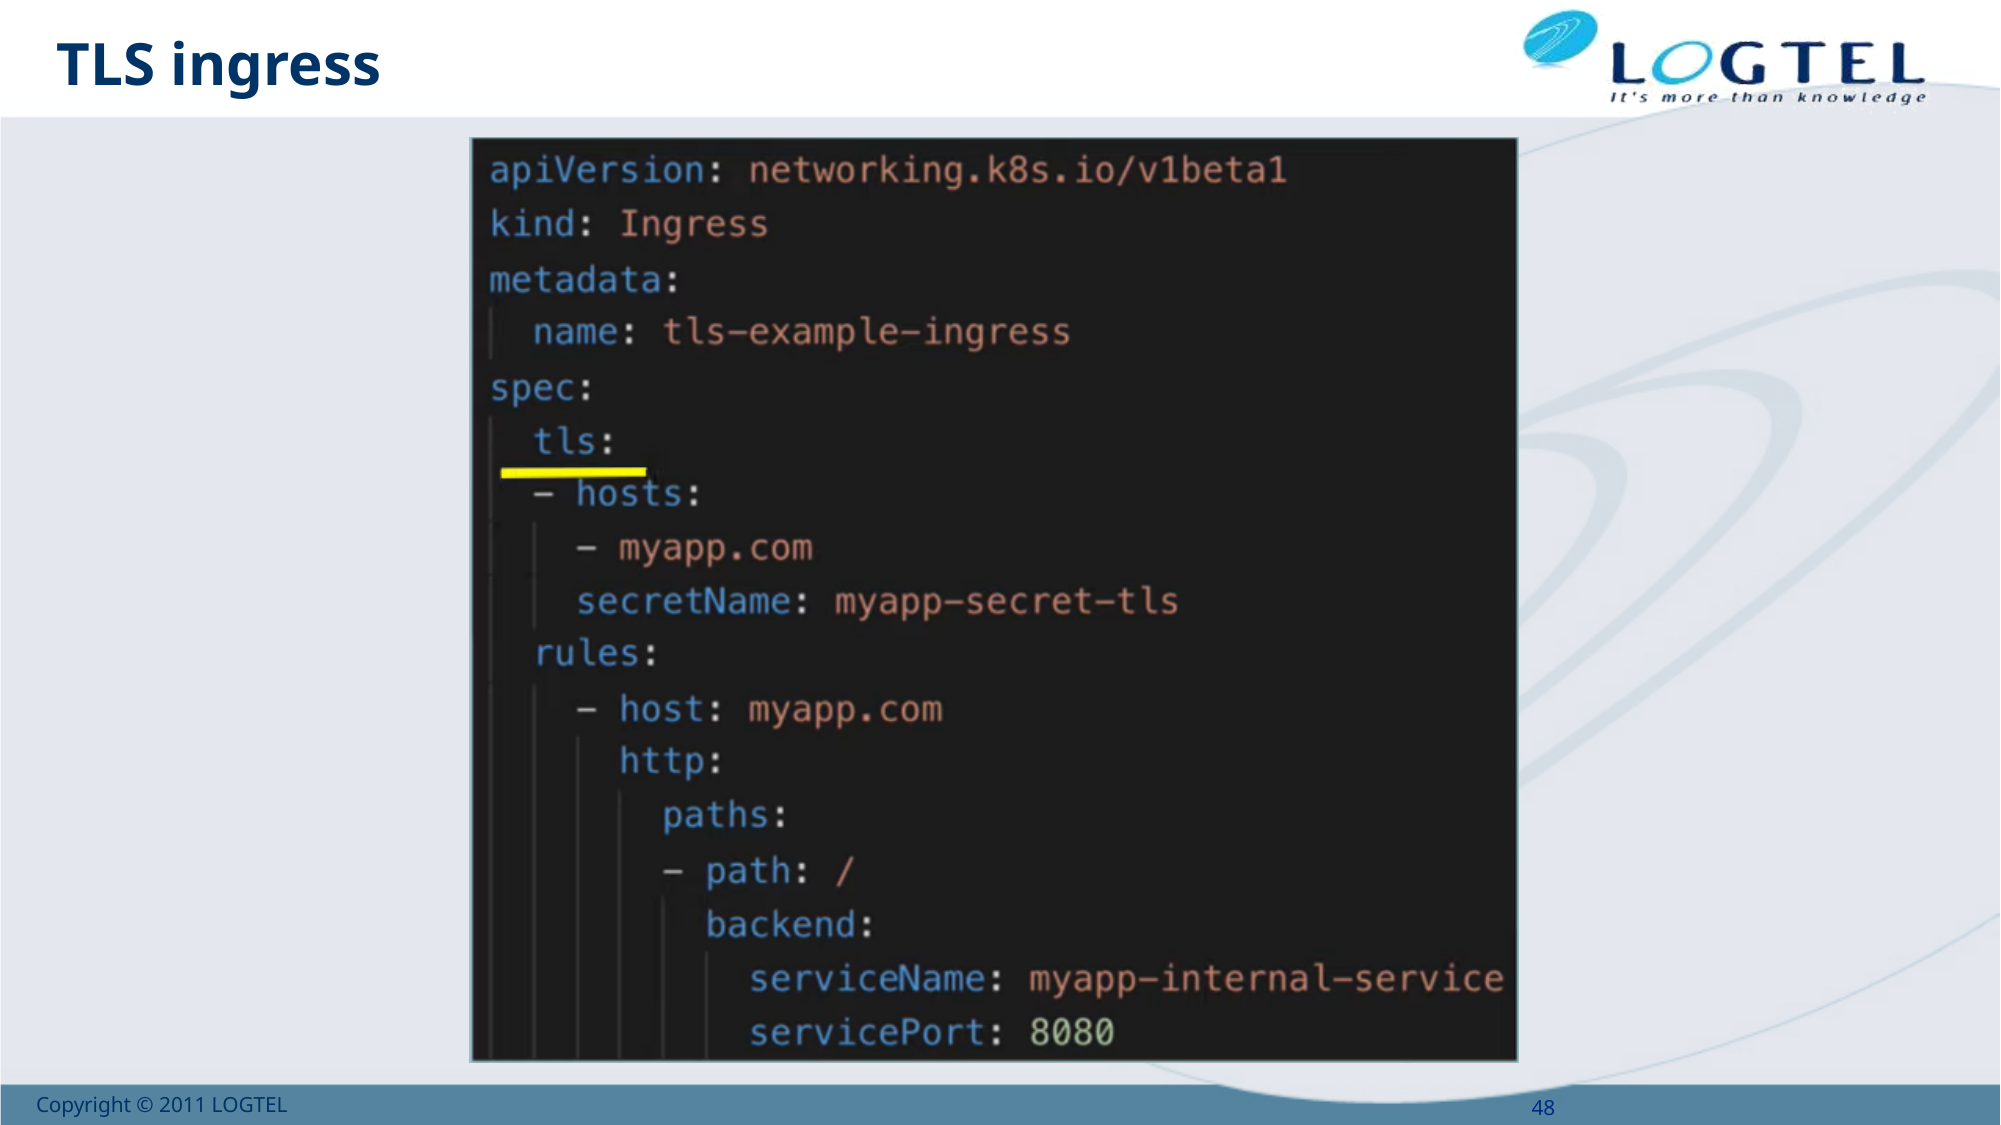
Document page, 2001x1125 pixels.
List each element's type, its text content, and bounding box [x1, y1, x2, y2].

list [468, 137, 1519, 1063]
title TLS ingress [41, 24, 1518, 101]
picture [0, 0, 2000, 1125]
slide_number 48 [1516, 1087, 1984, 1125]
